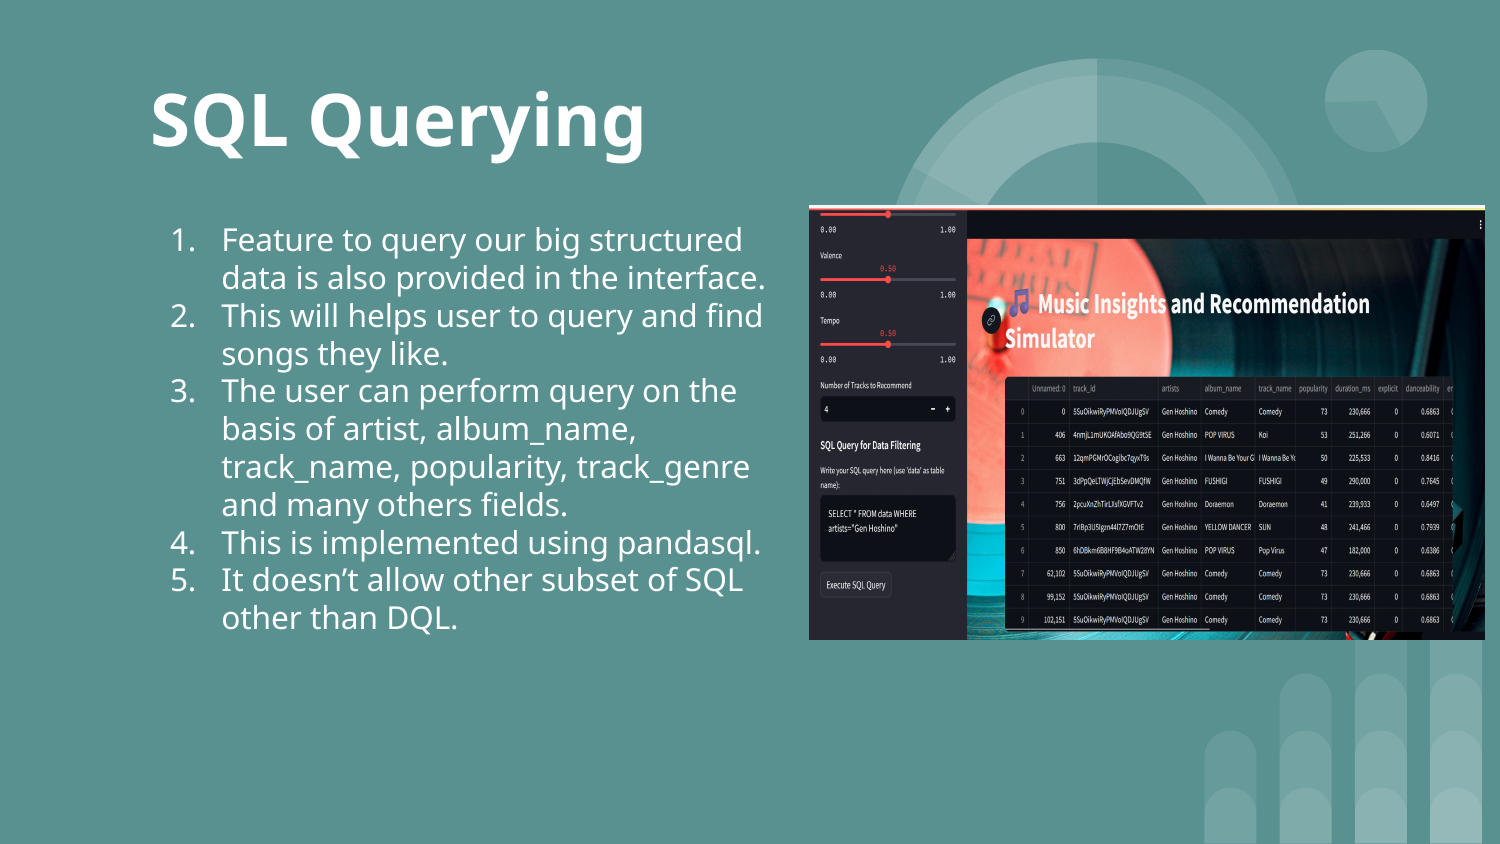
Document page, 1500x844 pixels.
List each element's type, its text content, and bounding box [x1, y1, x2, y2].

picture [809, 204, 1485, 641]
subtitle Feature to query our big structured data is also provided in the interface. This will helps user to query and find songs they like. The user can perform query on the basis of artist, album_name, track_name, popularity, track_genre and many others fields. This is implemented using pandasql. It doesn’t allow other subset of SQL other than DQL. [135, 205, 810, 704]
title SQL Querying [135, 58, 1208, 176]
